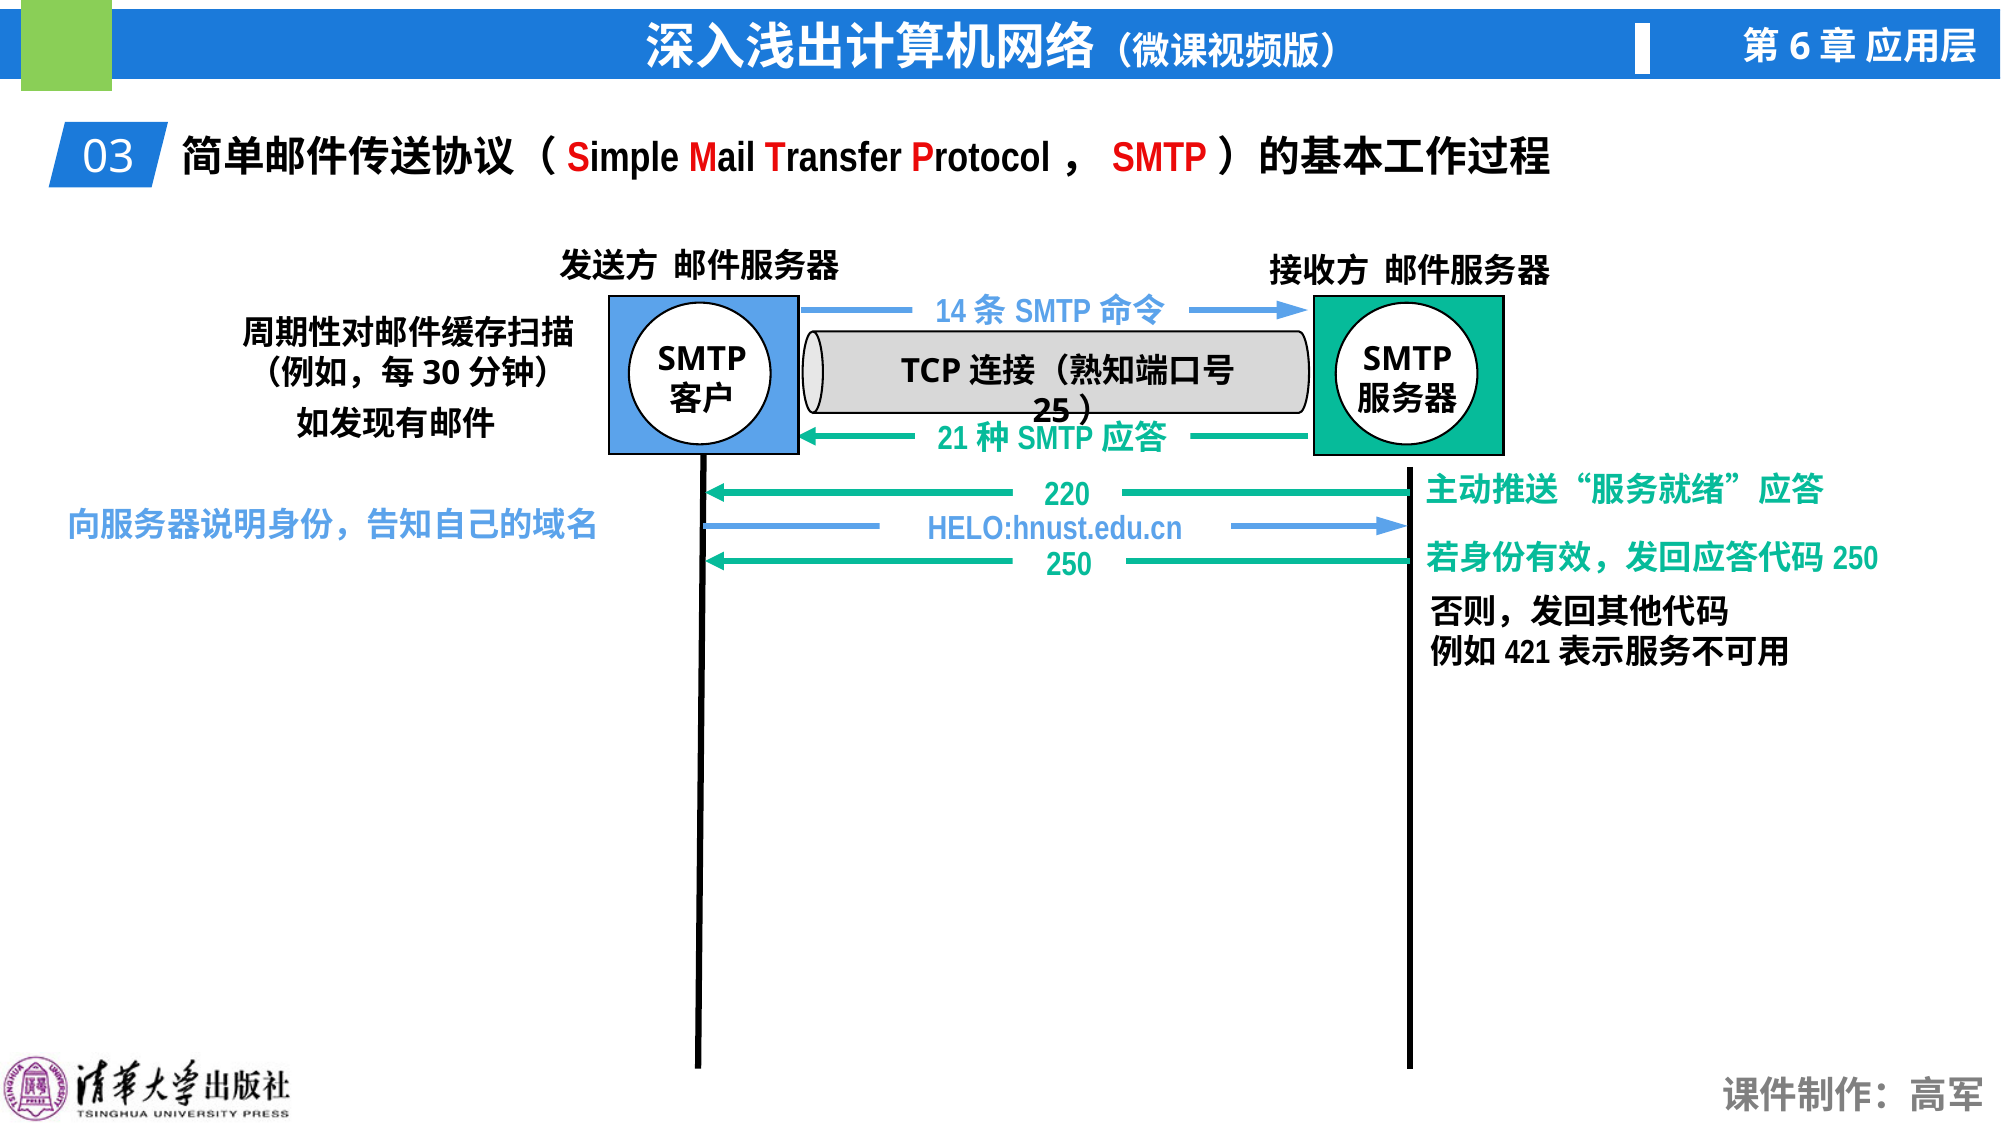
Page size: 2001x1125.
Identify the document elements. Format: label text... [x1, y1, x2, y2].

text_box 如发现有邮件 [256, 394, 525, 450]
text_box 周期性对邮件缓存扫描 （例如，每30分钟） [202, 303, 525, 399]
text_box 主动推送“服务就绪”应答 [1411, 460, 1919, 516]
text_box 向服务器说明身份，告知自己的域名 [52, 495, 697, 551]
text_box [697, 454, 704, 1069]
picture [0, 1052, 310, 1125]
text_box 否则，发回其他代码 例如421表示服务不可用 [1415, 582, 1975, 678]
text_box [802, 331, 1310, 413]
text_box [49, 122, 1606, 189]
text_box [525, 237, 1576, 456]
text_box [702, 505, 1408, 547]
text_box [705, 542, 1411, 583]
text_box 若身份有效，发回应答代码250 [1411, 528, 1973, 584]
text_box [705, 472, 1411, 513]
